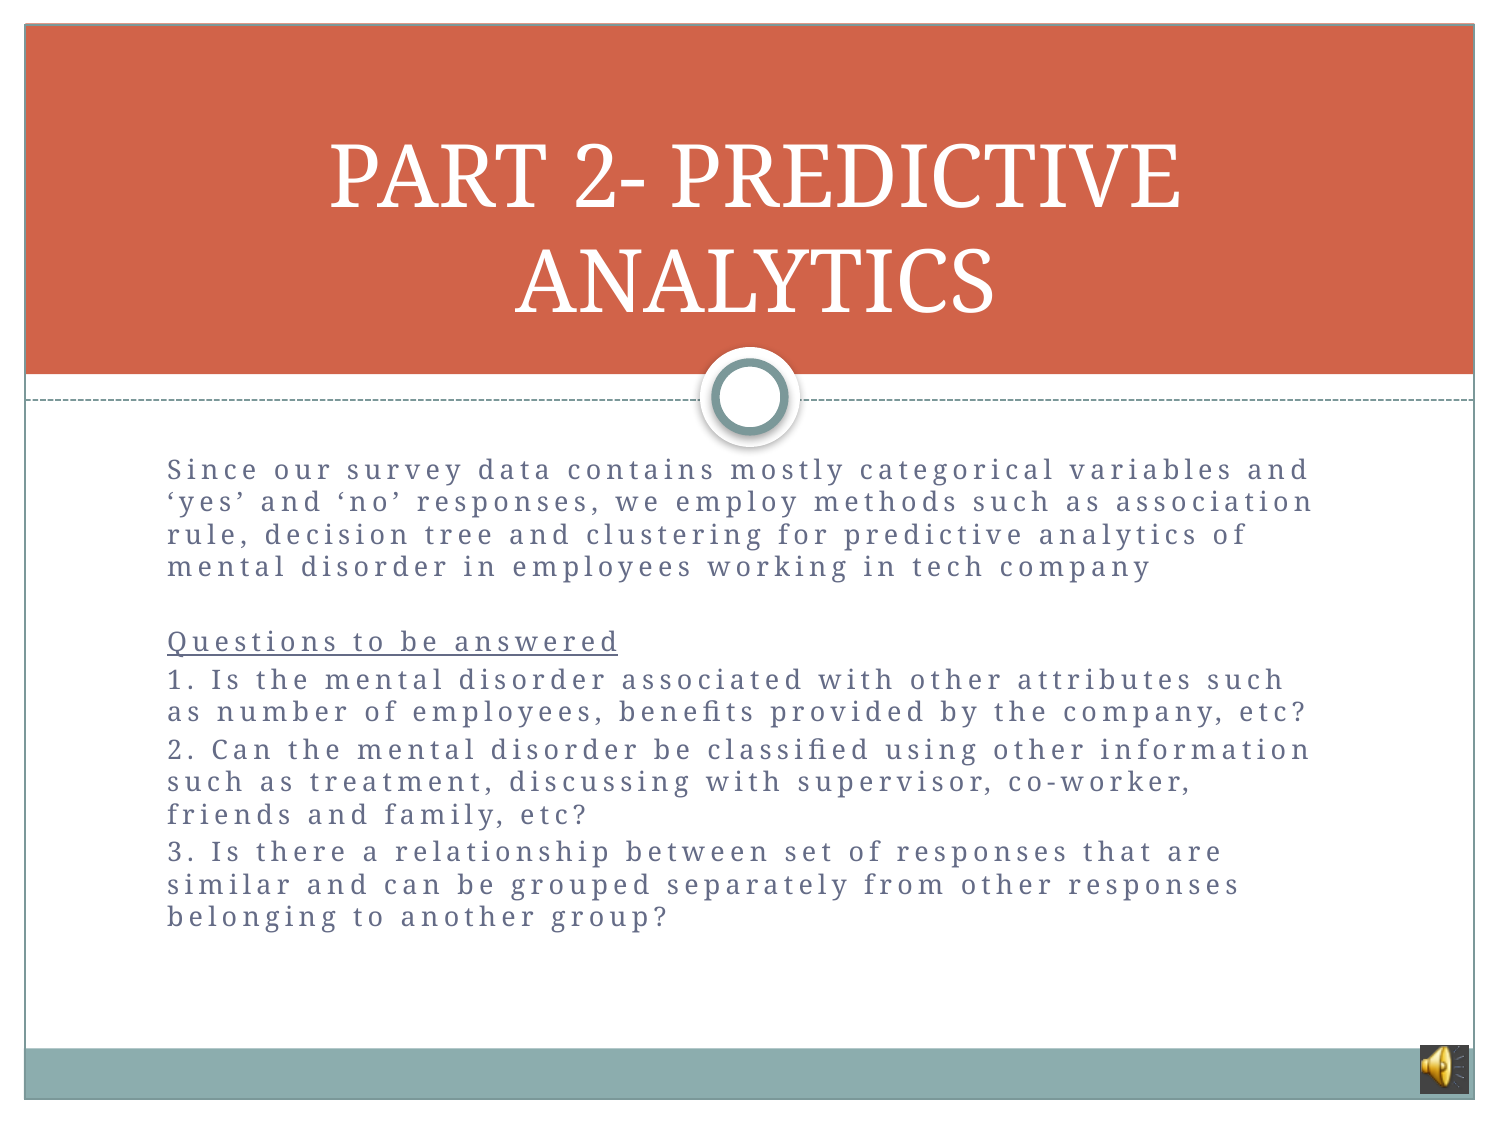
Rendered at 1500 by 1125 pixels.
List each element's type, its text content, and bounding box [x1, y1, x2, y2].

title PART 2- PREDICTIVE ANALYTICS [118, 87, 1394, 338]
picture [1419, 1044, 1470, 1095]
list Since our survey data contains mostly categorical variables and ‘yes’ and ‘no’ responses, we employ methods such as association rule, decision tree and clustering for predictive analytics of mental disorder in employees working in tech company Questions to be answered 1. Is the mental disorder associated with other attributes such as number of employees, benefits provided by the company, etc? 2. Can the mental disorder be classified using other information such as treatment, discussing with supervisor, co-worker, friends and family, etc? 3. Is there a relationship between set of responses that are similar and can be grouped separately from other responses belonging to another group? [152, 445, 1346, 950]
